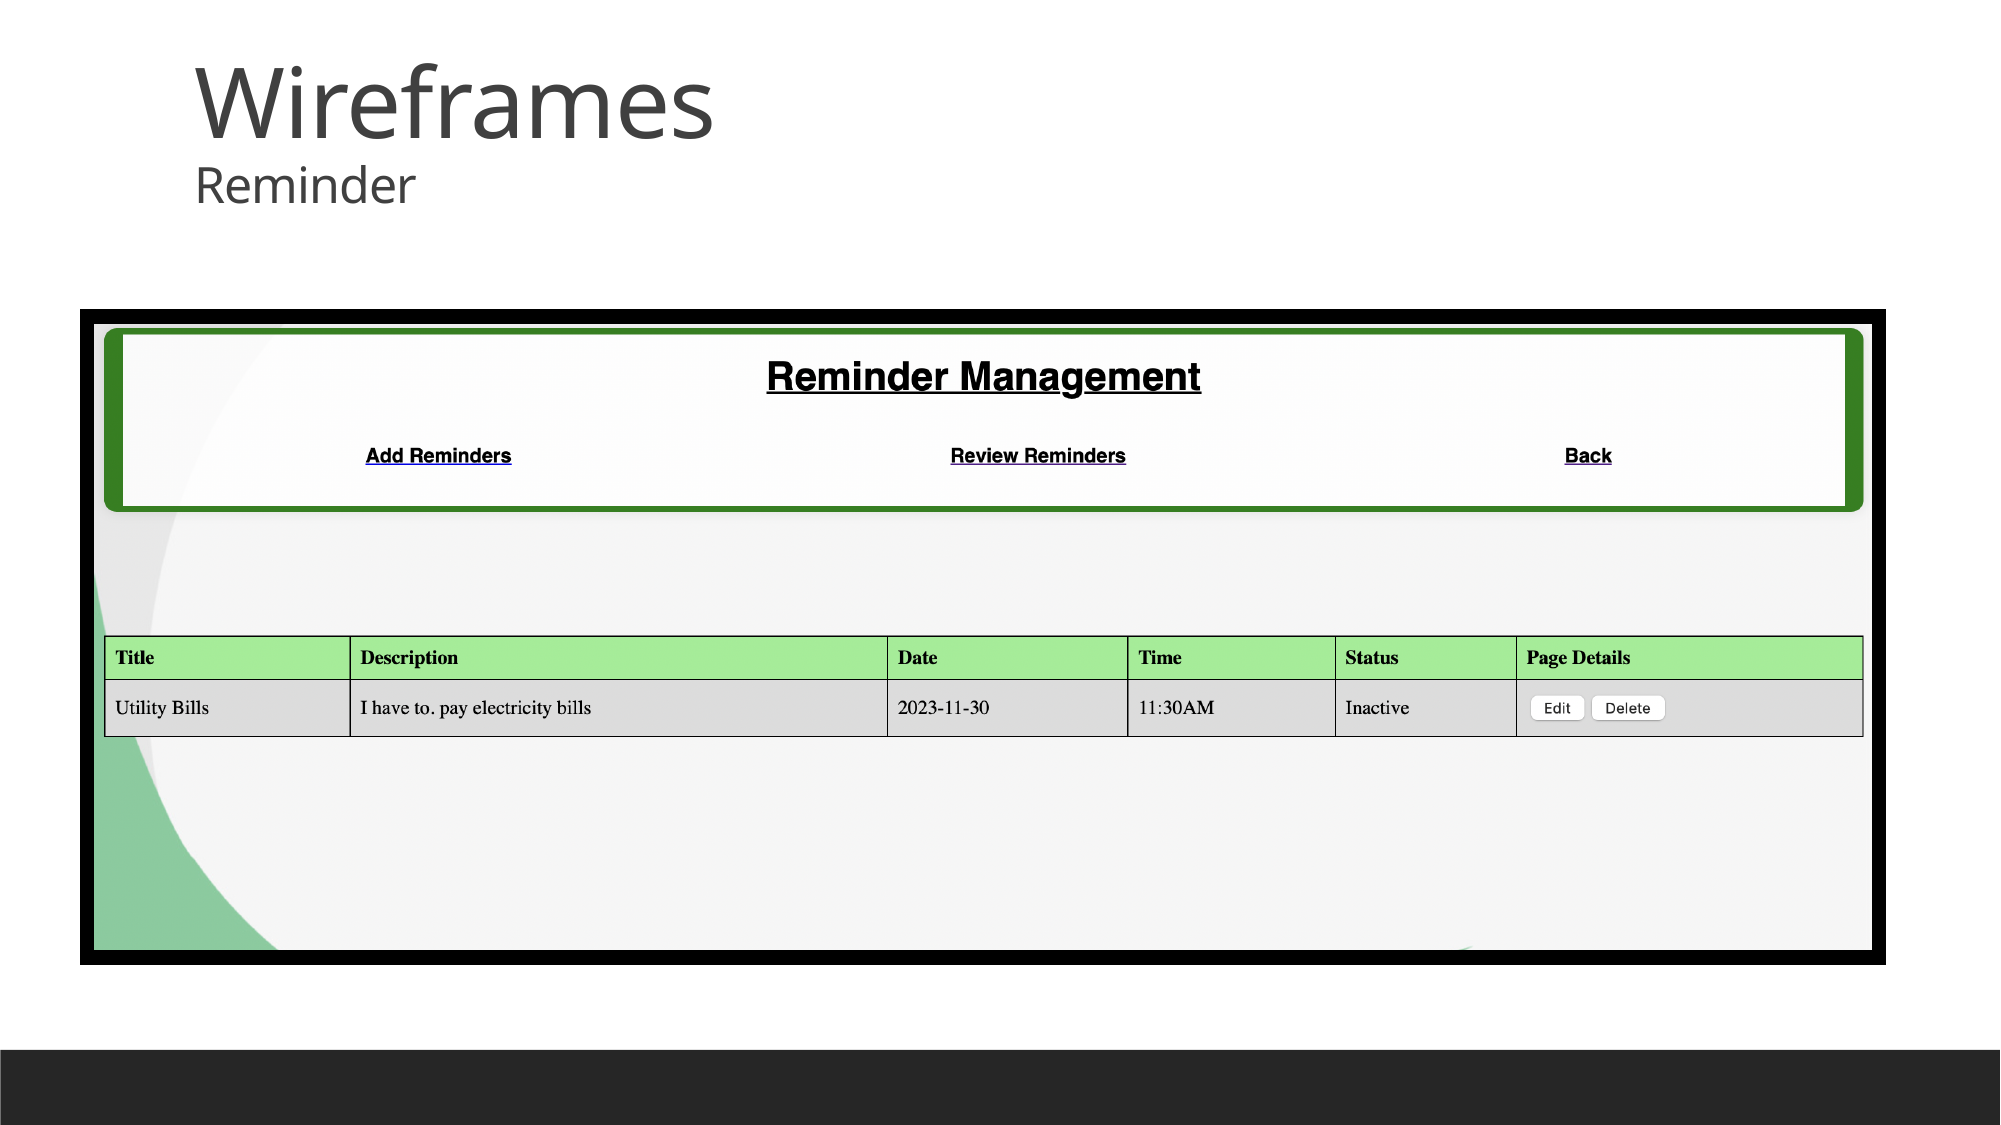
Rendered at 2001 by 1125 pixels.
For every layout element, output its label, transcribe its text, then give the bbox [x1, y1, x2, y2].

picture [93, 323, 1873, 951]
text_box Wireframes Reminder [179, 46, 1830, 285]
